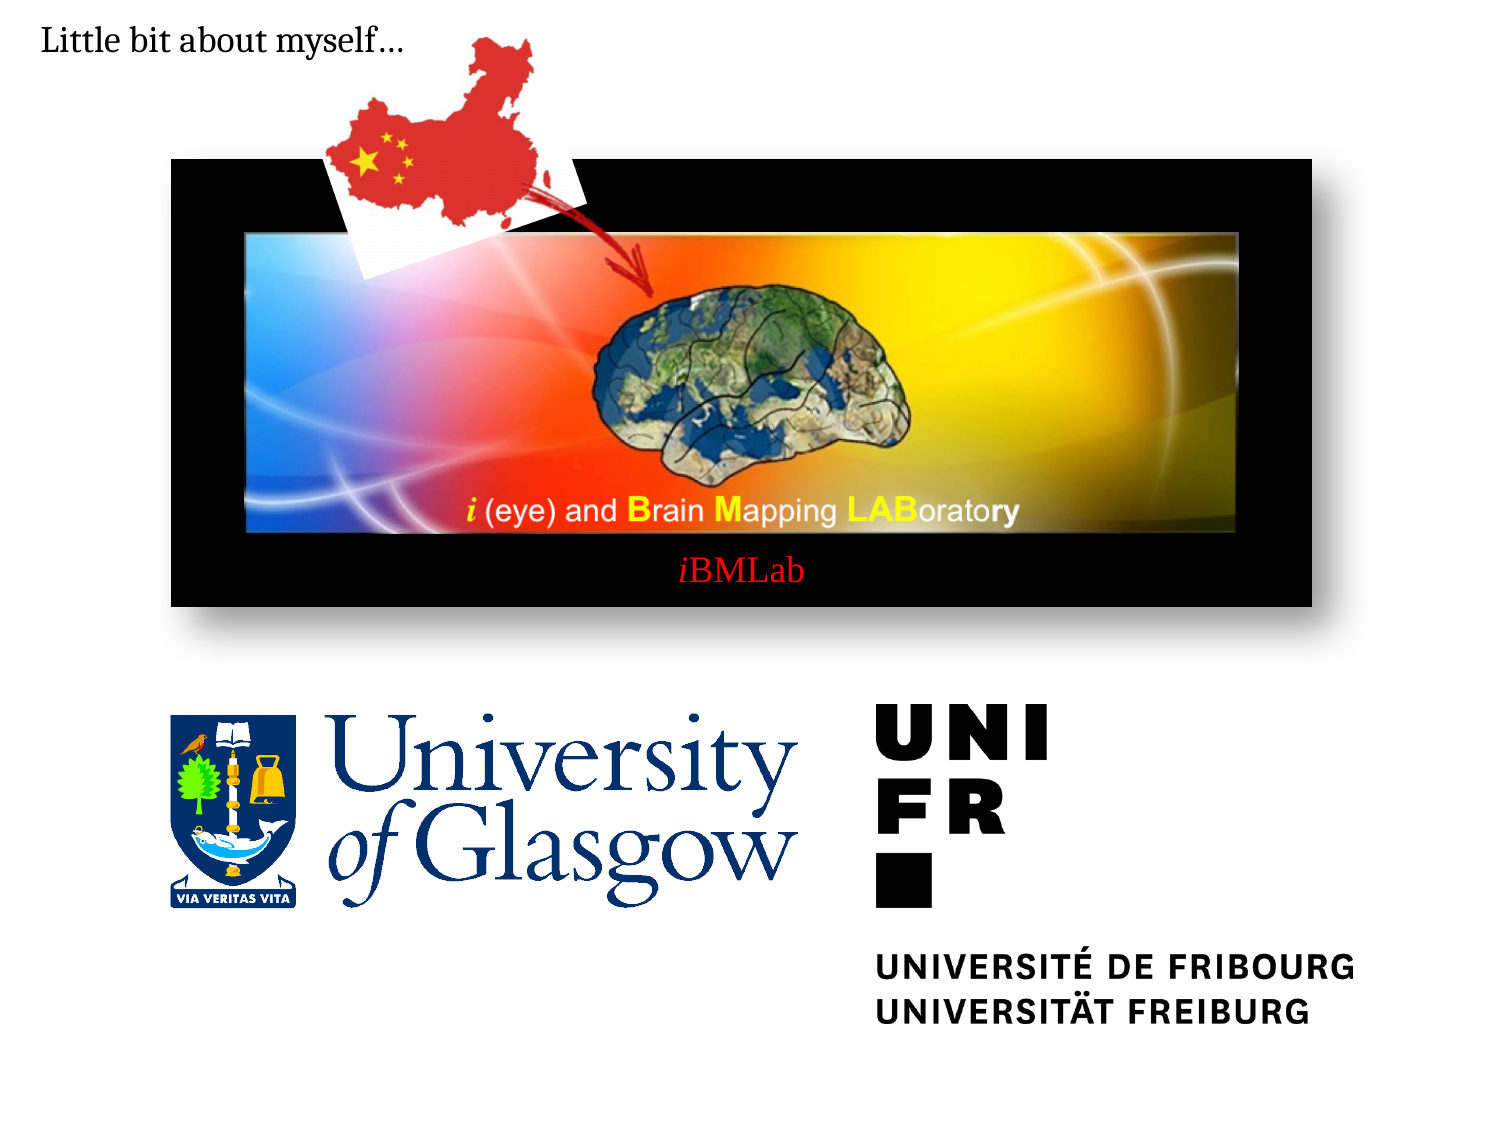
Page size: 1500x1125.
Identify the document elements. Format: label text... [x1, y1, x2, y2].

picture [876, 703, 1353, 1024]
text_box Little bit about myself… [25, 8, 420, 68]
text_box iBMLab [663, 543, 821, 597]
picture [148, 692, 799, 931]
picture [243, 22, 1240, 535]
